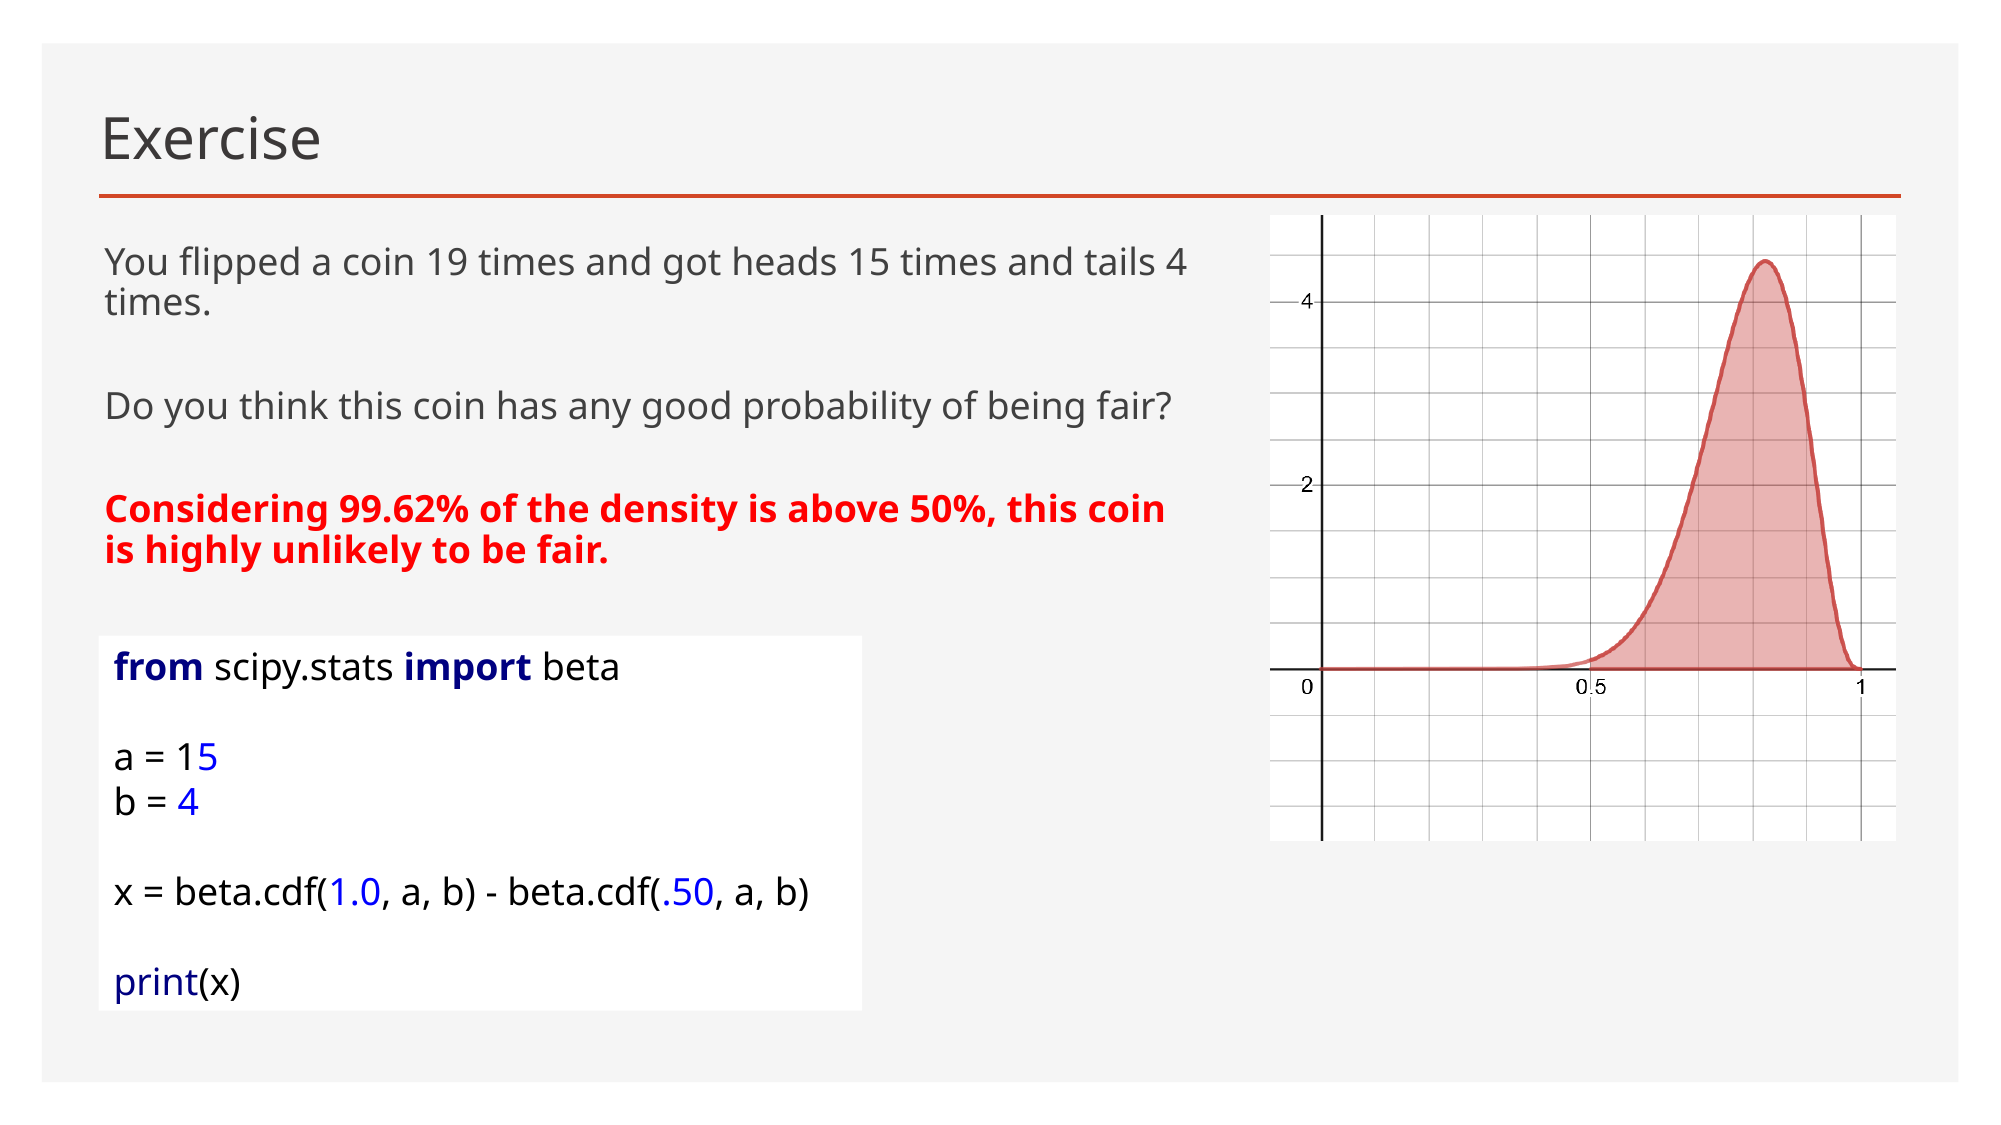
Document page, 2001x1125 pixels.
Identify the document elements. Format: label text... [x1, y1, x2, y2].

text_box from scipy.stats import beta a = 15 b = 4 x = beta.cdf(1.0, a, b) - beta.cdf(.50, a, b) print(x) [98, 635, 863, 1011]
title Exercise [85, 73, 1214, 179]
list You flipped a coin 19 times and got heads 15 times and tails 4 times. Do you think this coin has any good probability of being fair? Considering 99.62% of the density is above 50%, this coin is highly unlikely to be fair. [89, 235, 1218, 888]
picture [1270, 215, 1896, 841]
